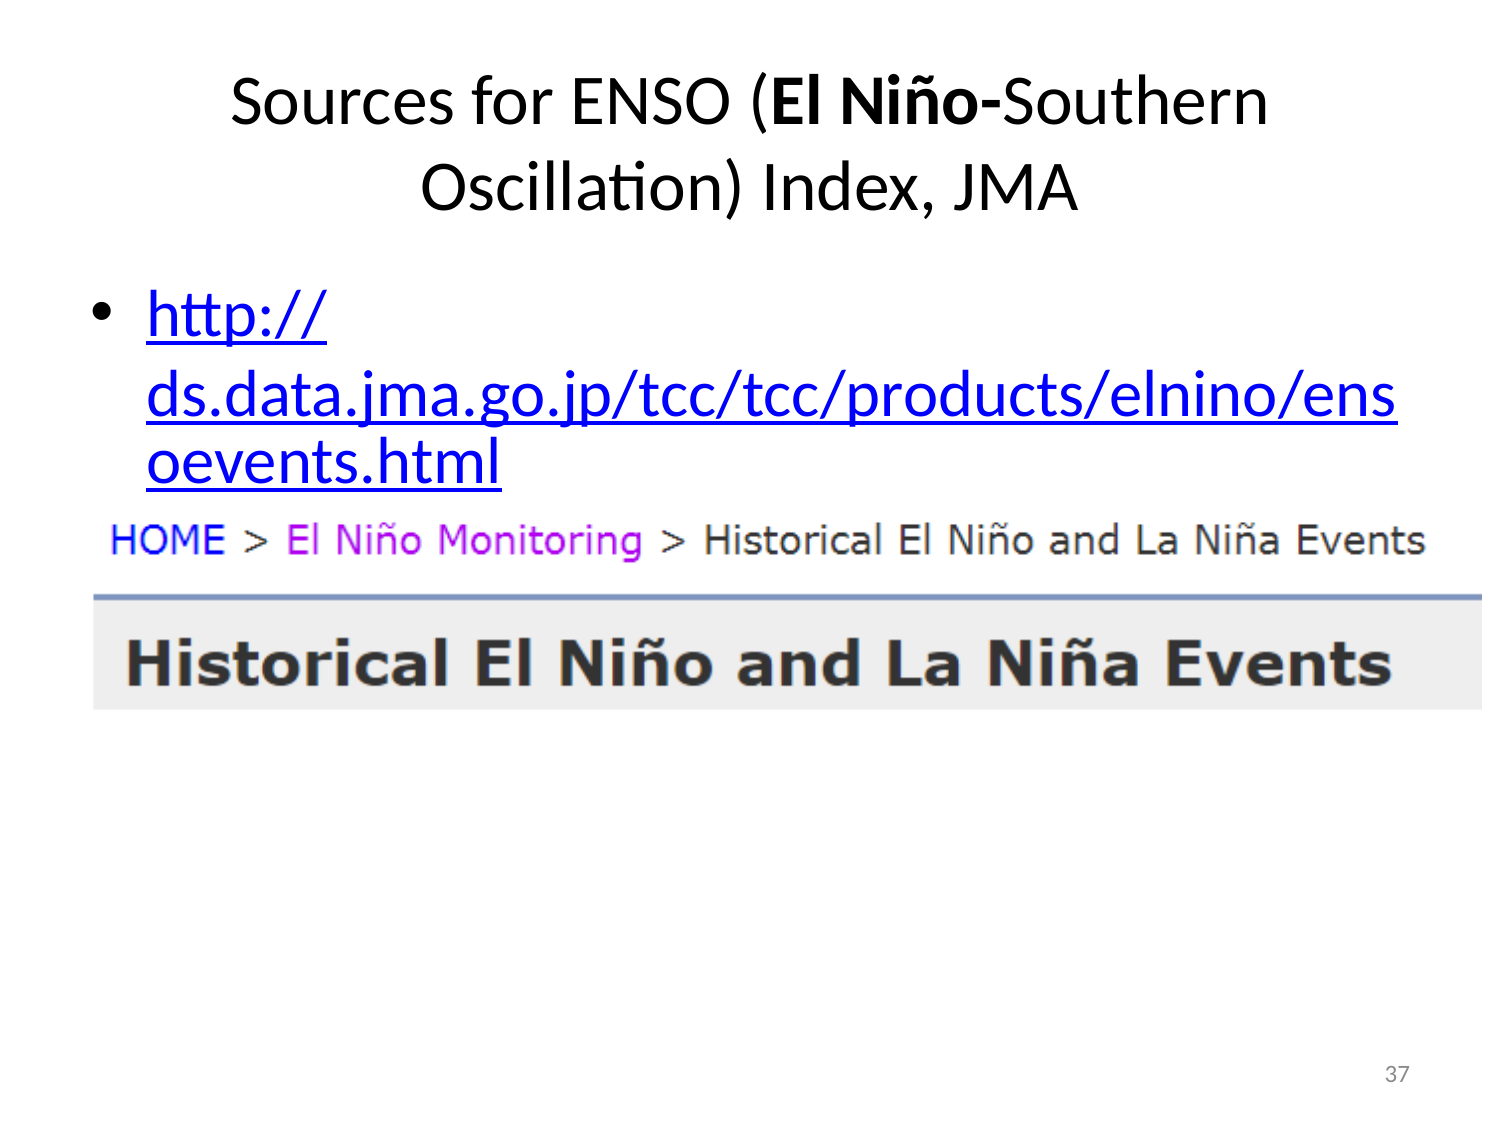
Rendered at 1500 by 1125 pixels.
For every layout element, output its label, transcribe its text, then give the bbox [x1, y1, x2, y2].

slide_number 37 [1074, 1042, 1425, 1103]
picture [88, 514, 1482, 740]
title Sources for ENSO (El Niño-Southern Oscillation) Index, JMA [75, 45, 1425, 233]
list http://ds.data.jma.go.jp/tcc/tcc/products/elnino/ensoevents.html [75, 262, 1425, 1005]
